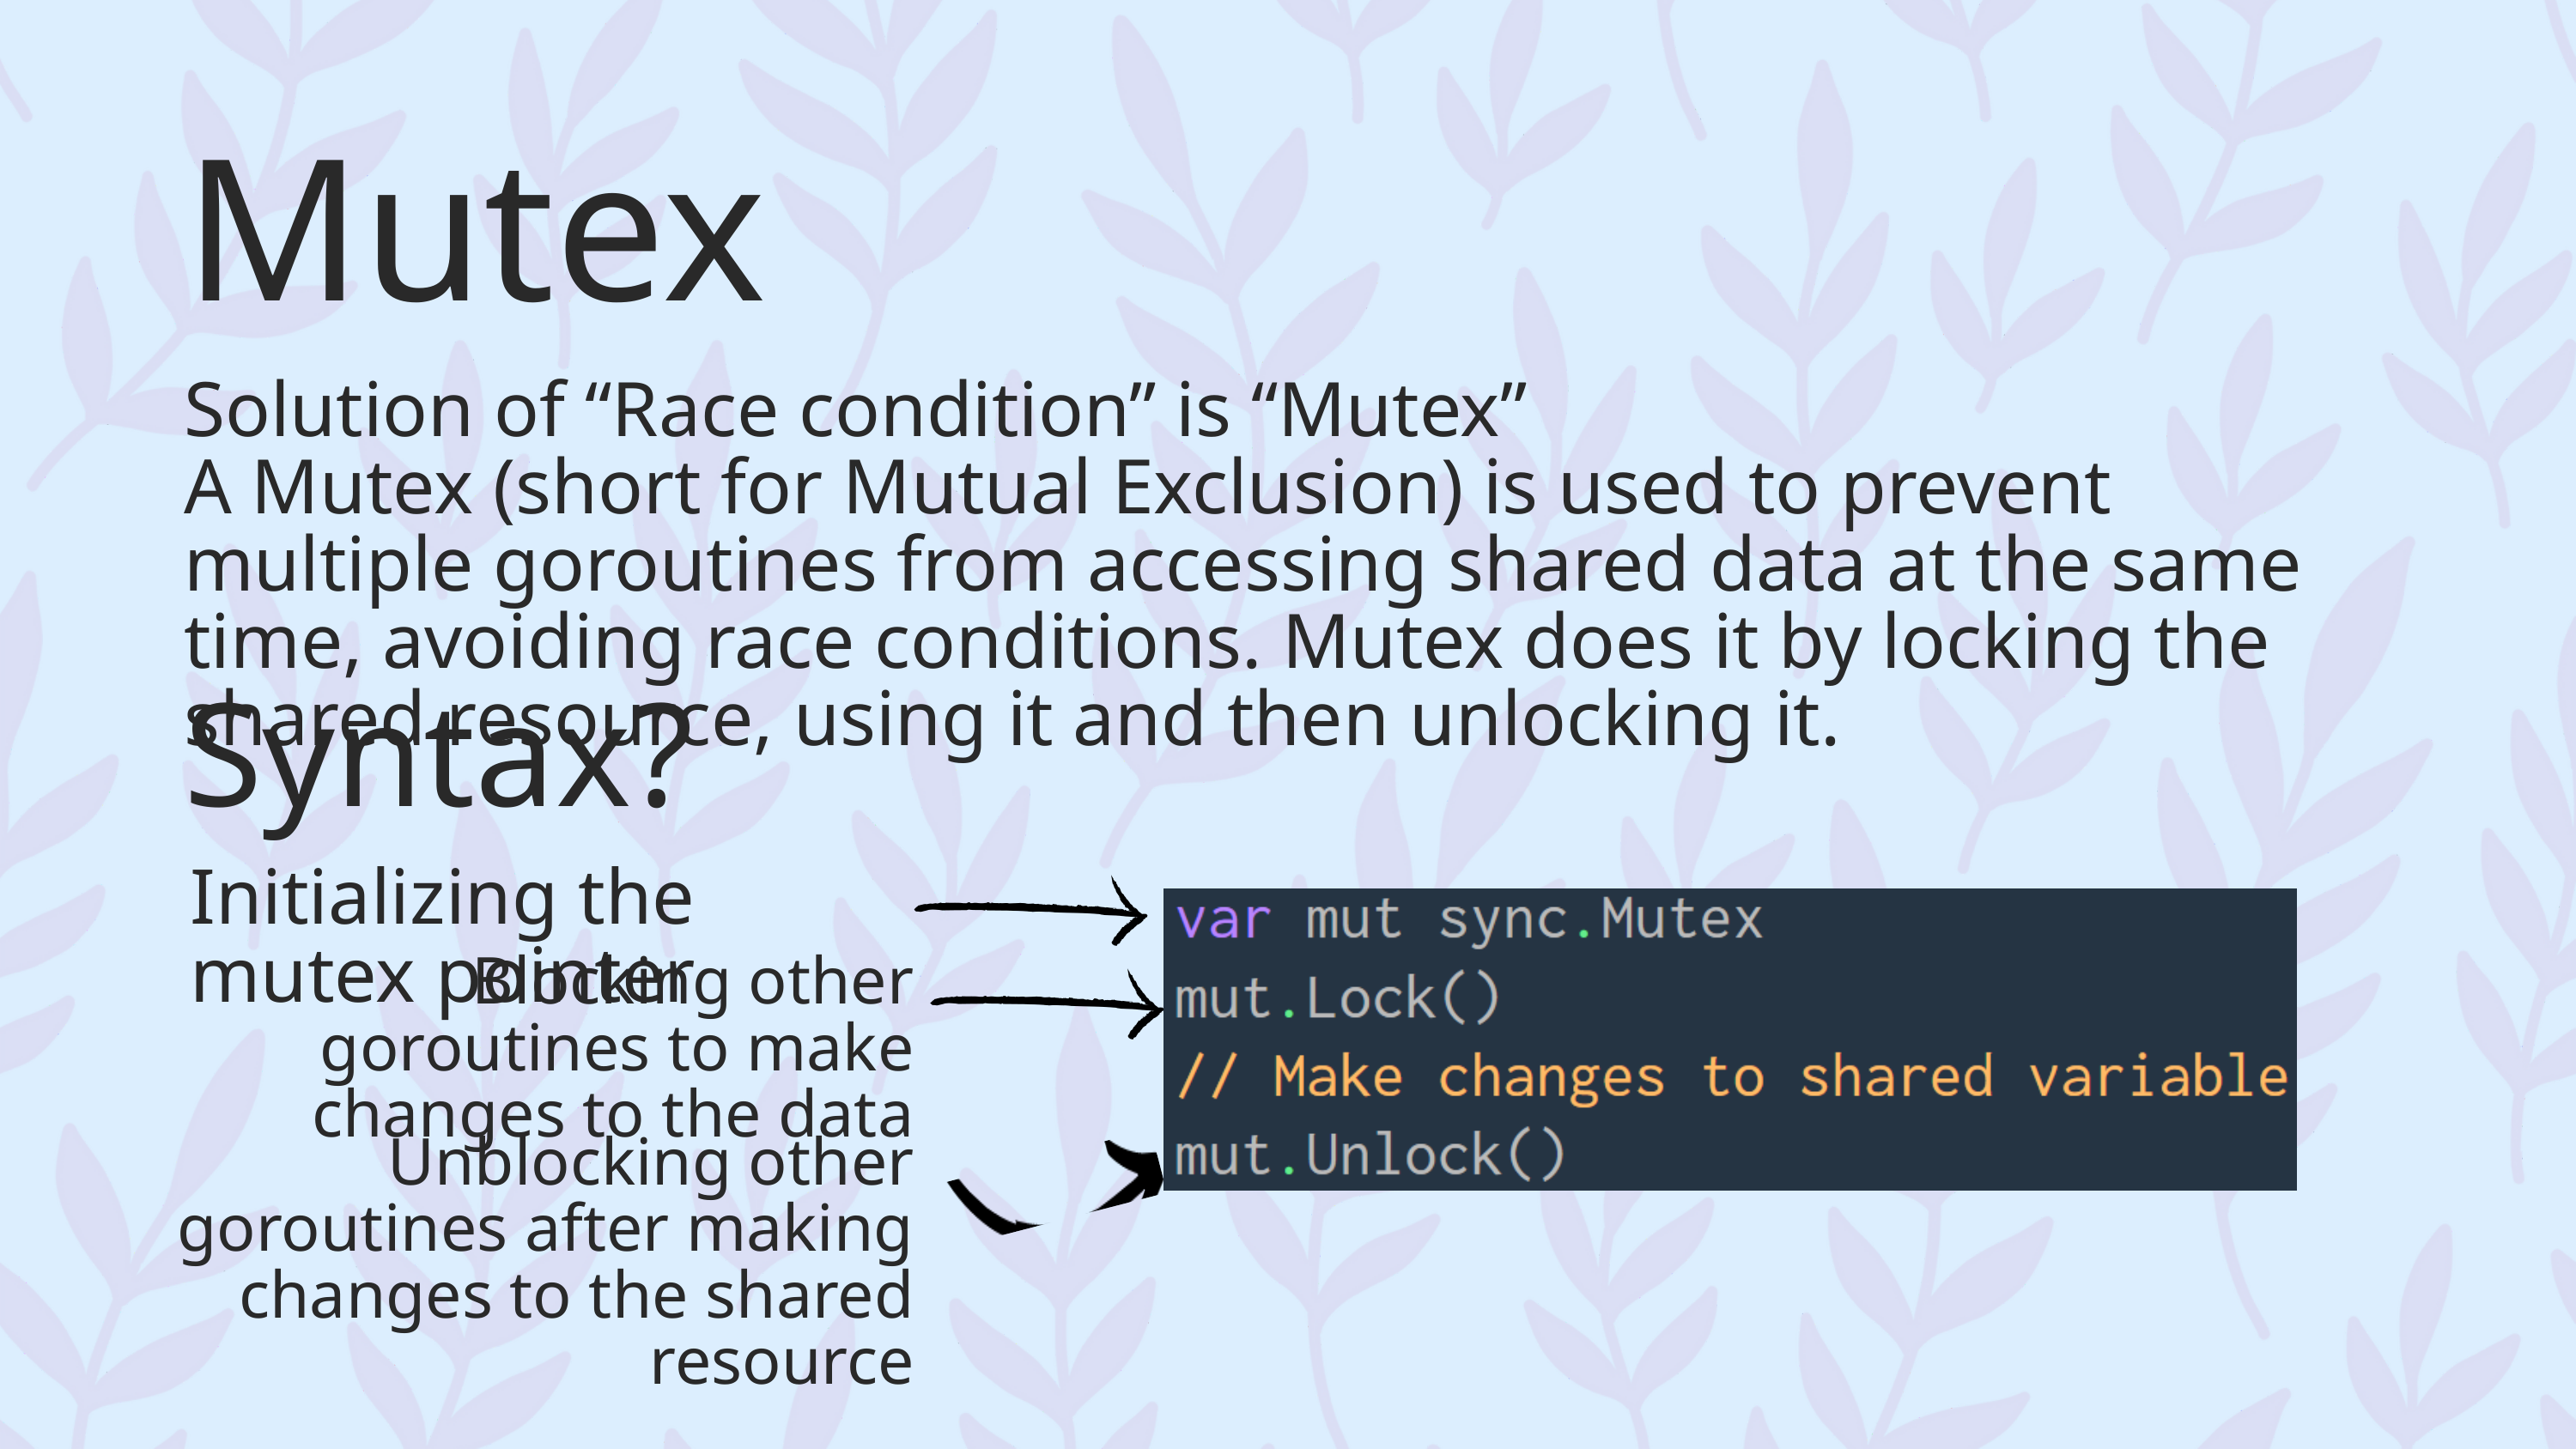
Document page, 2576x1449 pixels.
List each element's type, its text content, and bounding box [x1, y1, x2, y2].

text_box [0, 0, 2576, 1449]
text_box Solution of “Race condition” is “Mutex” A Mutex (short for Mutual Exclusion) is used to prevent multiple goroutines from accessing shared data at the same time, avoiding race conditions. Mutex does it by locking the shared resource, using it and then unlocking it. [184, 373, 2390, 761]
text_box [144, 855, 2298, 1334]
text_box Syntax? [184, 761, 2215, 835]
text_box Mutex [184, 150, 2215, 340]
